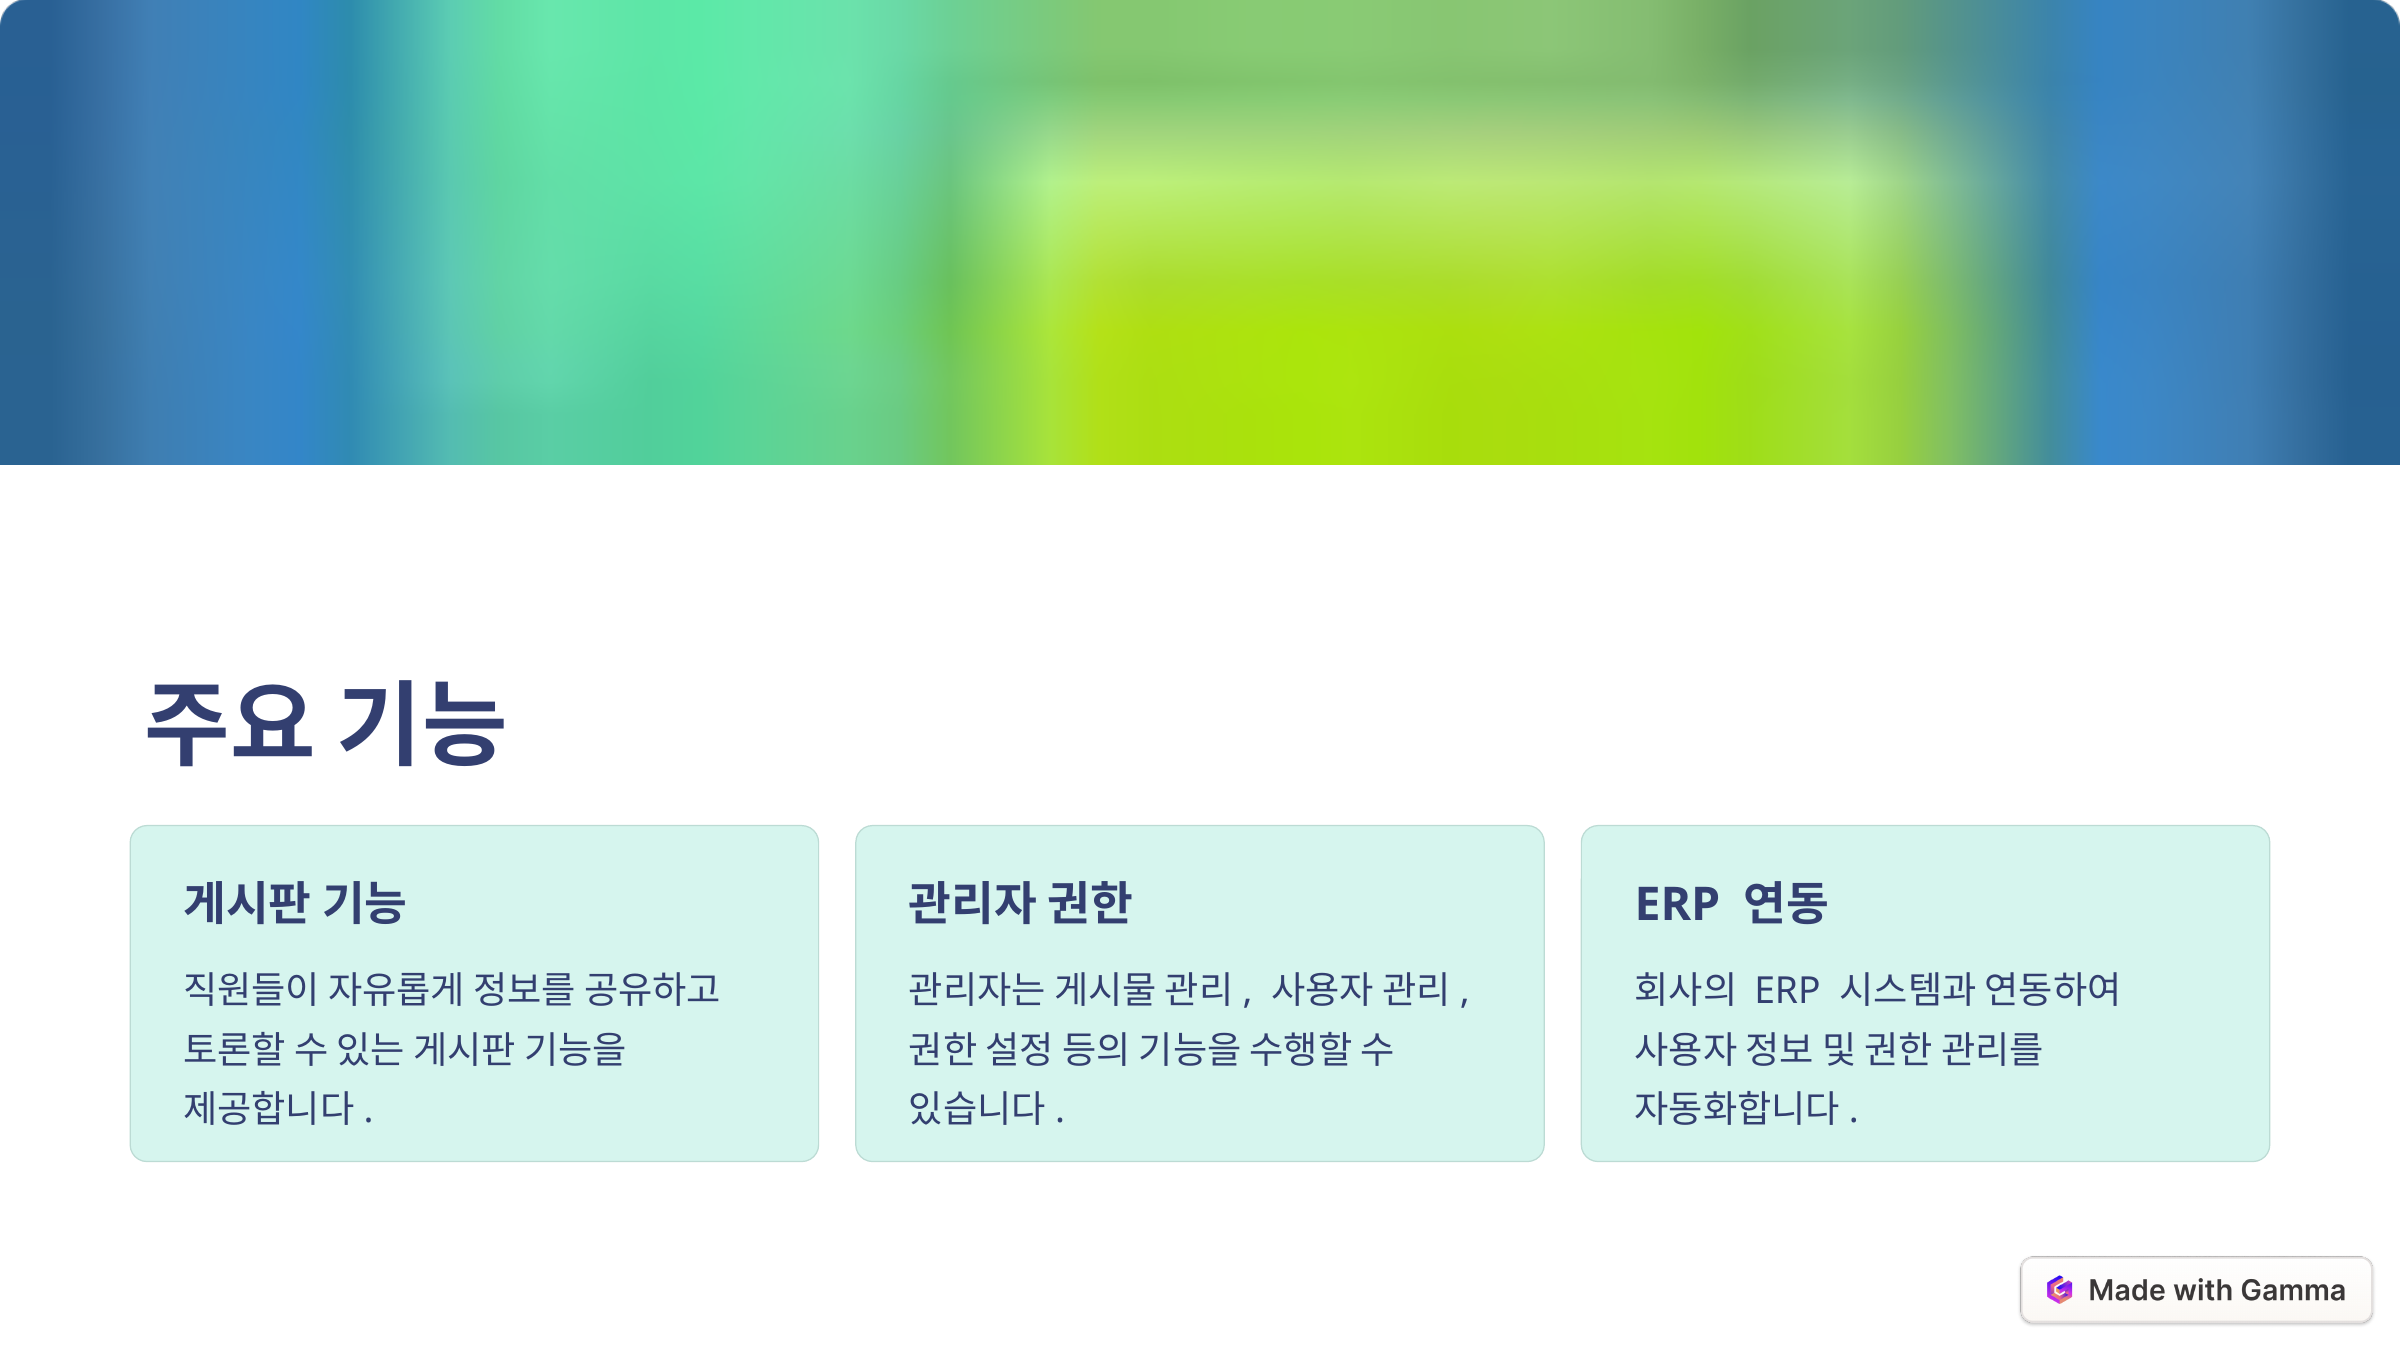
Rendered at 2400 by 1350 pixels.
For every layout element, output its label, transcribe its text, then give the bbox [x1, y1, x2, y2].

text_box 관리자 권한 [894, 863, 1360, 923]
text_box 직원들이 자유롭게 정보를 공유하고 토론할 수 있는 게시판 기능을 제공합니다. [168, 944, 781, 1064]
picture [2008, 1244, 2385, 1335]
text_box ERP 연동 [1619, 863, 2085, 923]
picture [0, 0, 2400, 466]
text_box [855, 825, 1545, 1162]
text_box 회사의 ERP 시스템과 연동하여 사용자 정보 및 권한 관리를 자동화합니다. [1619, 944, 2232, 1064]
text_box 관리자는 게시물 관리, 사용자 관리, 권한 설정 등의 기능을 수행할 수 있습니다. [894, 944, 1506, 1123]
text_box [1581, 825, 2270, 1162]
text_box [0, 466, 2400, 1350]
text_box [130, 825, 819, 1162]
text_box 주요 기능 [130, 653, 1061, 770]
text_box 게시판 기능 [168, 863, 634, 923]
